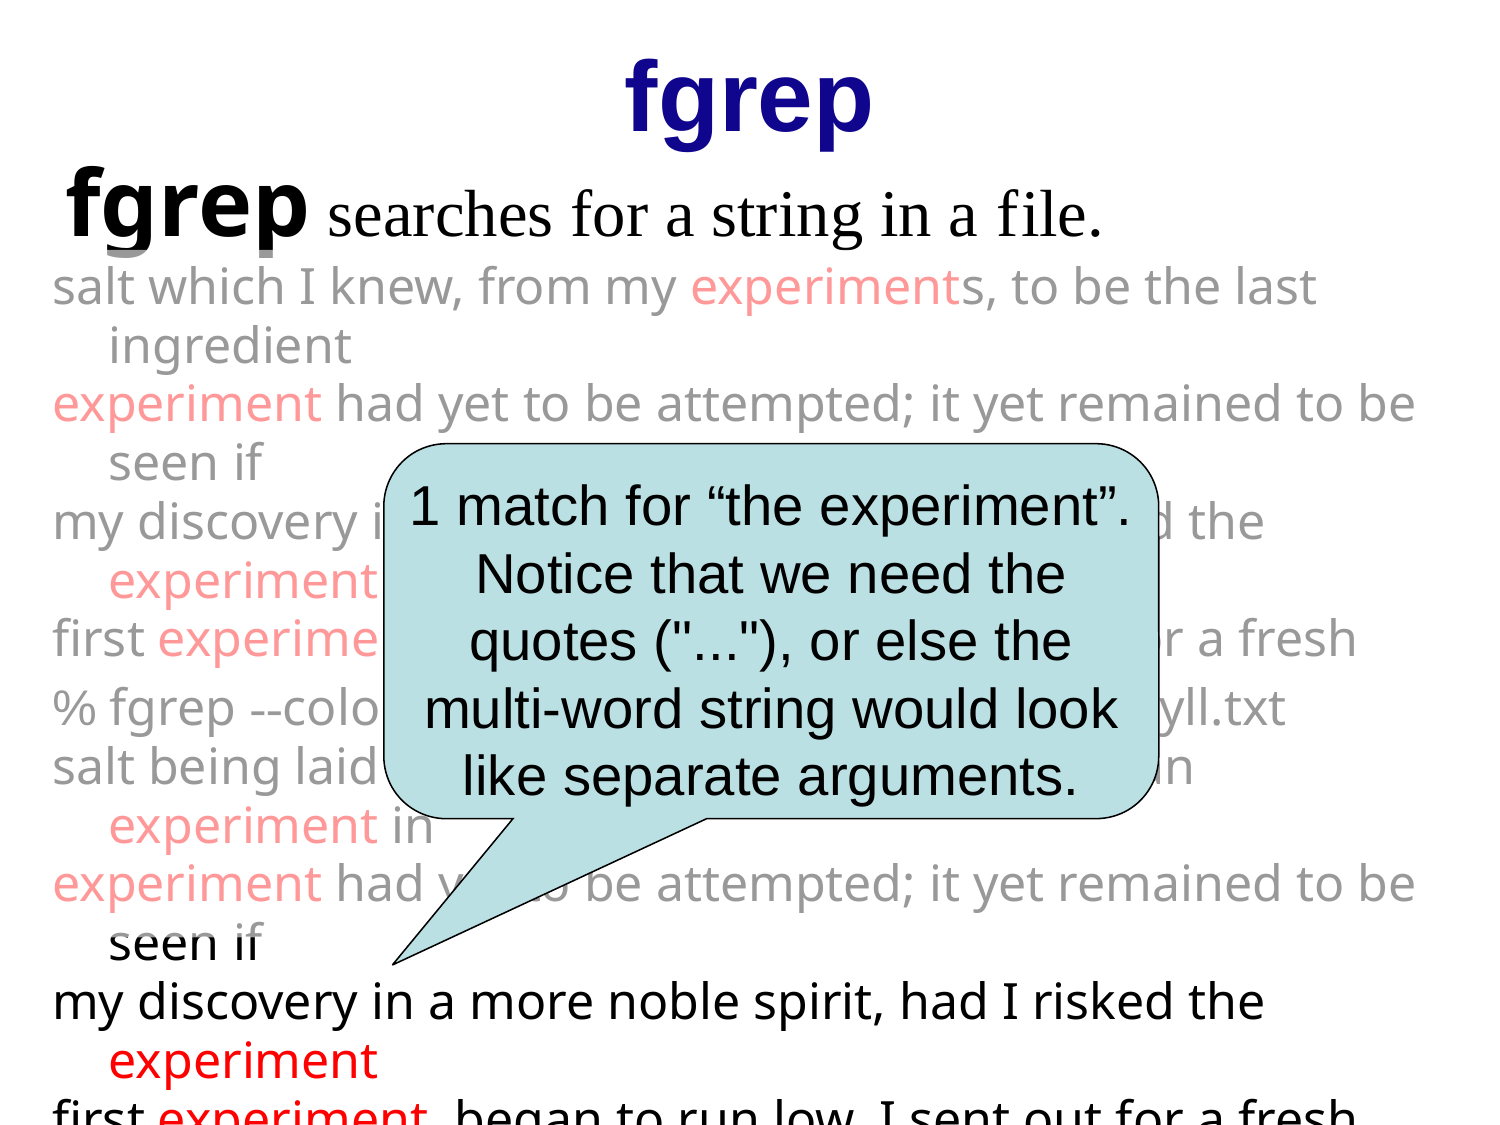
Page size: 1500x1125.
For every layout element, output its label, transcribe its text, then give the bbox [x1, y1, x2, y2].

text_box [37, 249, 1438, 938]
text_box salt which I knew, from my experiments, to be the last ingredient experiment had yet to be attempted; it yet remained to be seen if my discovery in a more noble spirit, had I risked the experiment first experiment, began to run low. I sent out for a fresh % fgrep --color -w experiment ~/UNIX_L1/DrJekyll.txt salt being laid on glass saucers, as though for an experiment in experiment had yet to be attempted; it yet remained to be seen if my discovery in a more noble spirit, had I risked the experiment first experiment, began to run low. I sent out for a fresh % fgrep --color experiments ~/UNIX_L1/DrJekyll.txt salt which I knew, from my experiments, to be the last ingredient % fgrep --color "the experiment" ~/UNIX_L1/DrJekyll.txt my discovery in a more noble spirit, had I risked the experiment % [37, 249, 1463, 1118]
title fgrep [74, 0, 1426, 137]
list fgrep searches for a string in a file. [49, 137, 1451, 249]
text_box 1 match for “the experiment”. Notice that we need the quotes ("..."), or else the multi-word string would look like separate arguments. [383, 443, 1159, 966]
